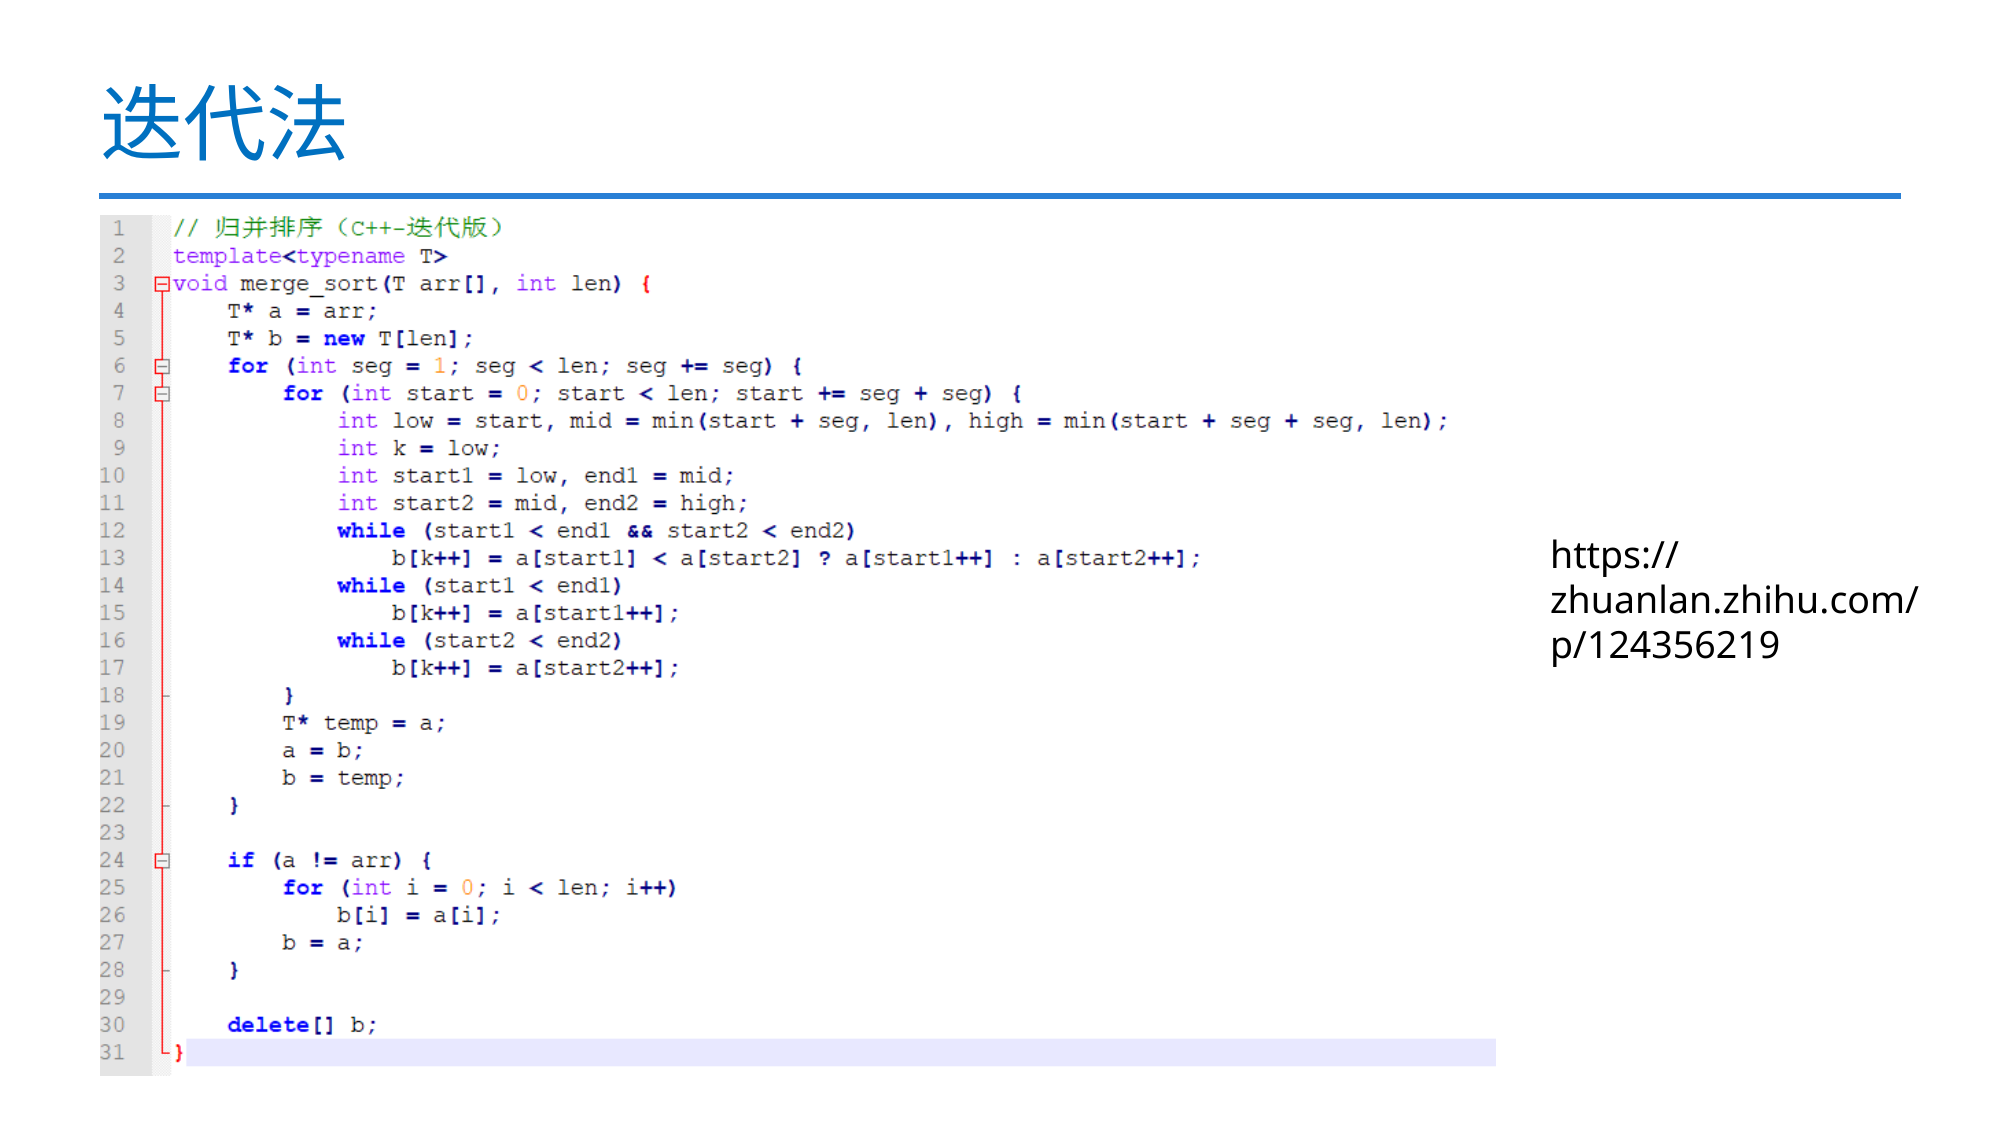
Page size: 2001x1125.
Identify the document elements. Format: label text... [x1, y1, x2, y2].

title 迭代法 [85, 73, 1383, 179]
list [100, 215, 1496, 1076]
text_box https://zhuanlan.zhihu.com/p/124356219 [1535, 523, 1952, 674]
